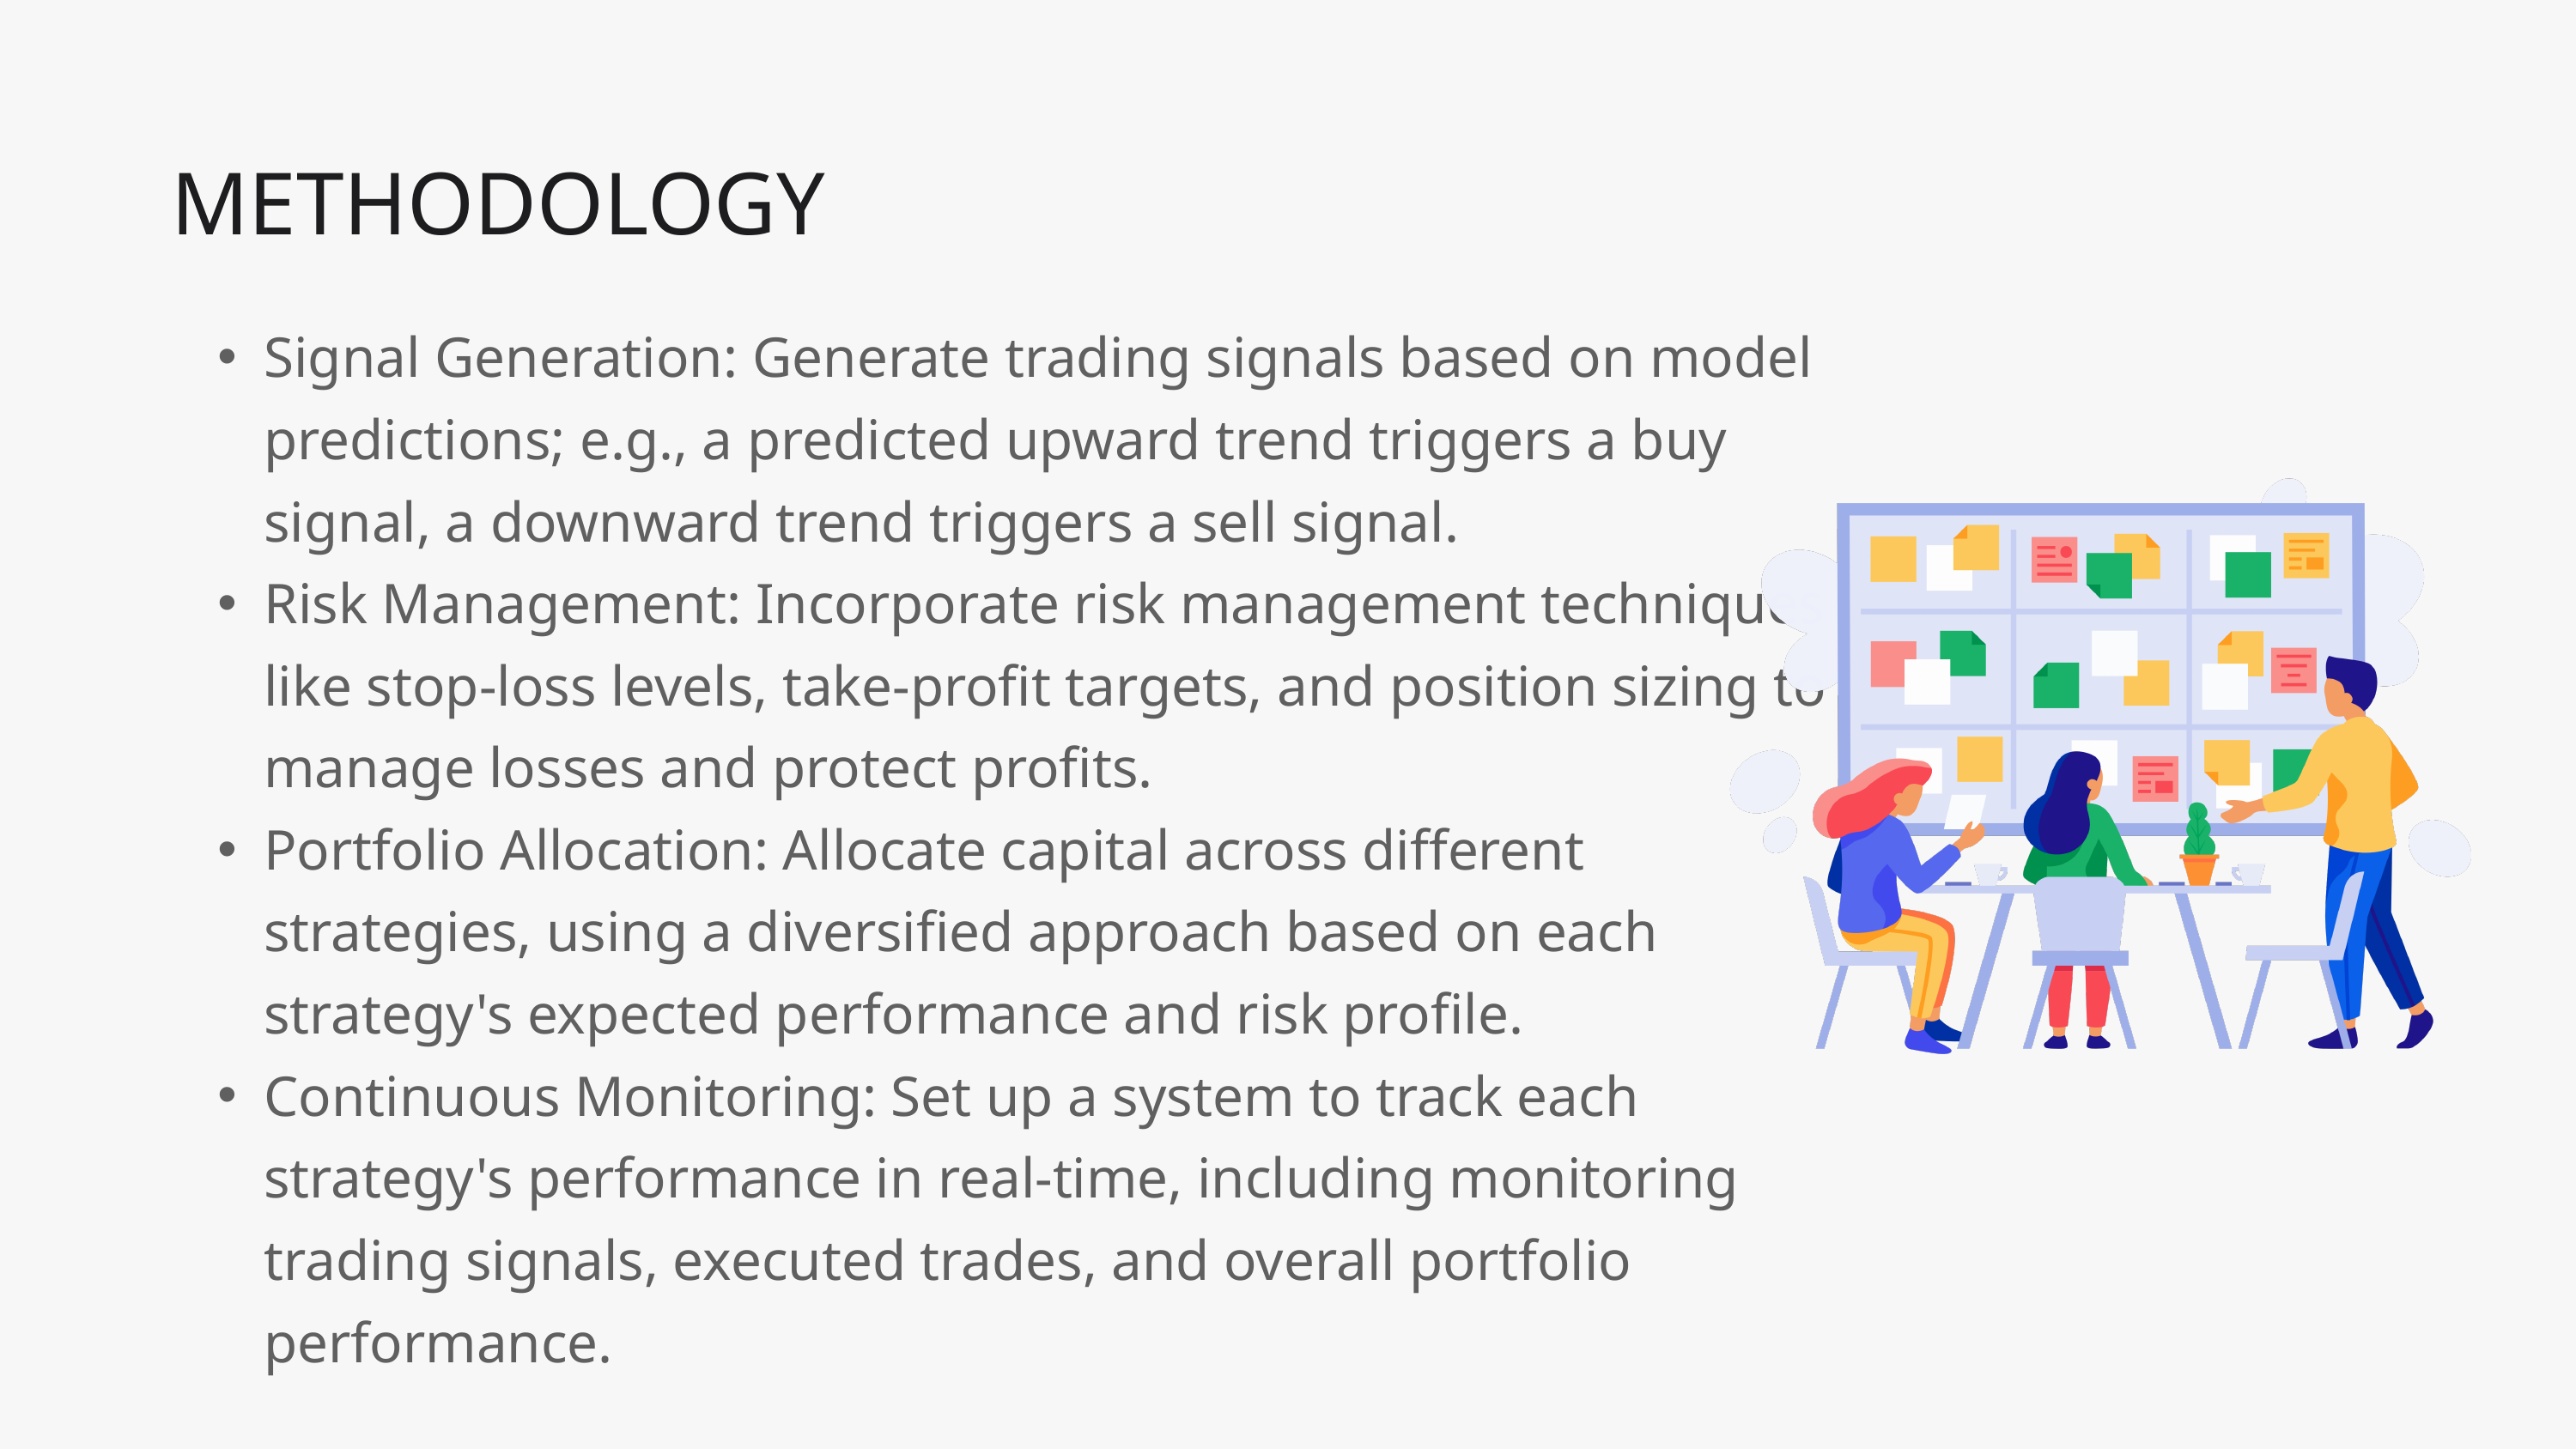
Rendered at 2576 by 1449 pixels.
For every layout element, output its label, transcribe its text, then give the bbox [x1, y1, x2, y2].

text_box METHODOLOGY [171, 131, 2220, 252]
text_box [1725, 475, 2471, 1055]
text_box Signal Generation: Generate trading signals based on model predictions; e.g., a predicted upward trend triggers a buy signal, a downward trend triggers a sell signal. Risk Management: Incorporate risk management techniques like stop-loss levels, take-profit targets, and position sizing to manage losses and protect profits. Portfolio Allocation: Allocate capital across different strategies, using a diversified approach based on each strategy's expected performance and risk profile. Continuous Monitoring: Set up a system to track each strategy's performance in real-time, including monitoring trading signals, executed trades, and overall portfolio performance. [171, 224, 1858, 1449]
